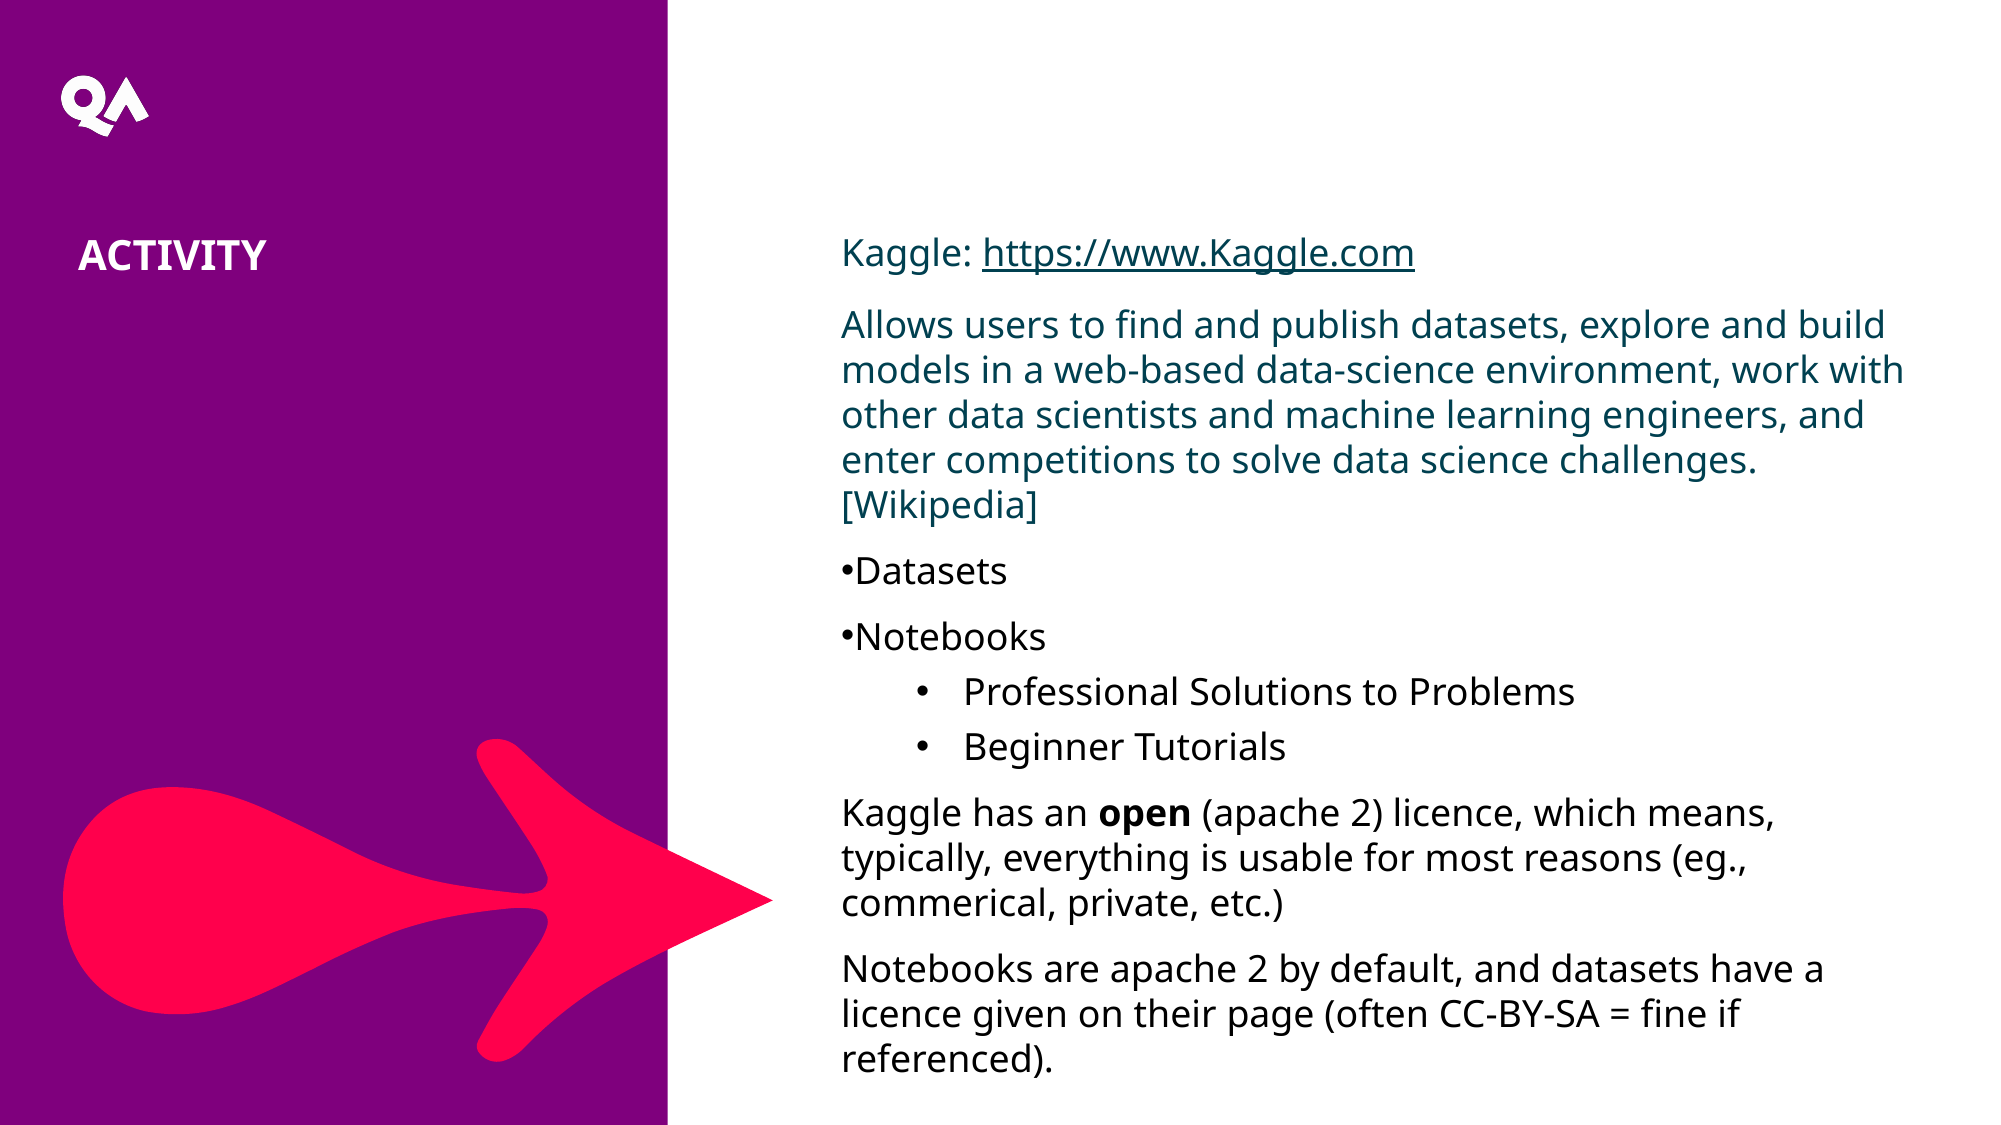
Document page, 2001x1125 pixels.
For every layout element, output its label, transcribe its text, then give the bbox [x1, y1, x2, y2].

list Kaggle: https://www.Kaggle.com Allows users to find and publish datasets, explore and build models in a web-based data-science environment, work with other data scientists and machine learning engineers, and enter competitions to solve data science challenges. [Wikipedia] Datasets Notebooks Professional Solutions to Problems Beginner Tutorials Kaggle has an open (apache 2) licence, which means, typically, everything is usable for most reasons (eg., commerical, private, etc.) Notebooks are apache 2 by default, and datasets have a licence given on their page (often CC-BY-SA = fine if referenced). [826, 221, 1937, 1062]
picture [44, 61, 166, 148]
list activity [63, 221, 628, 673]
